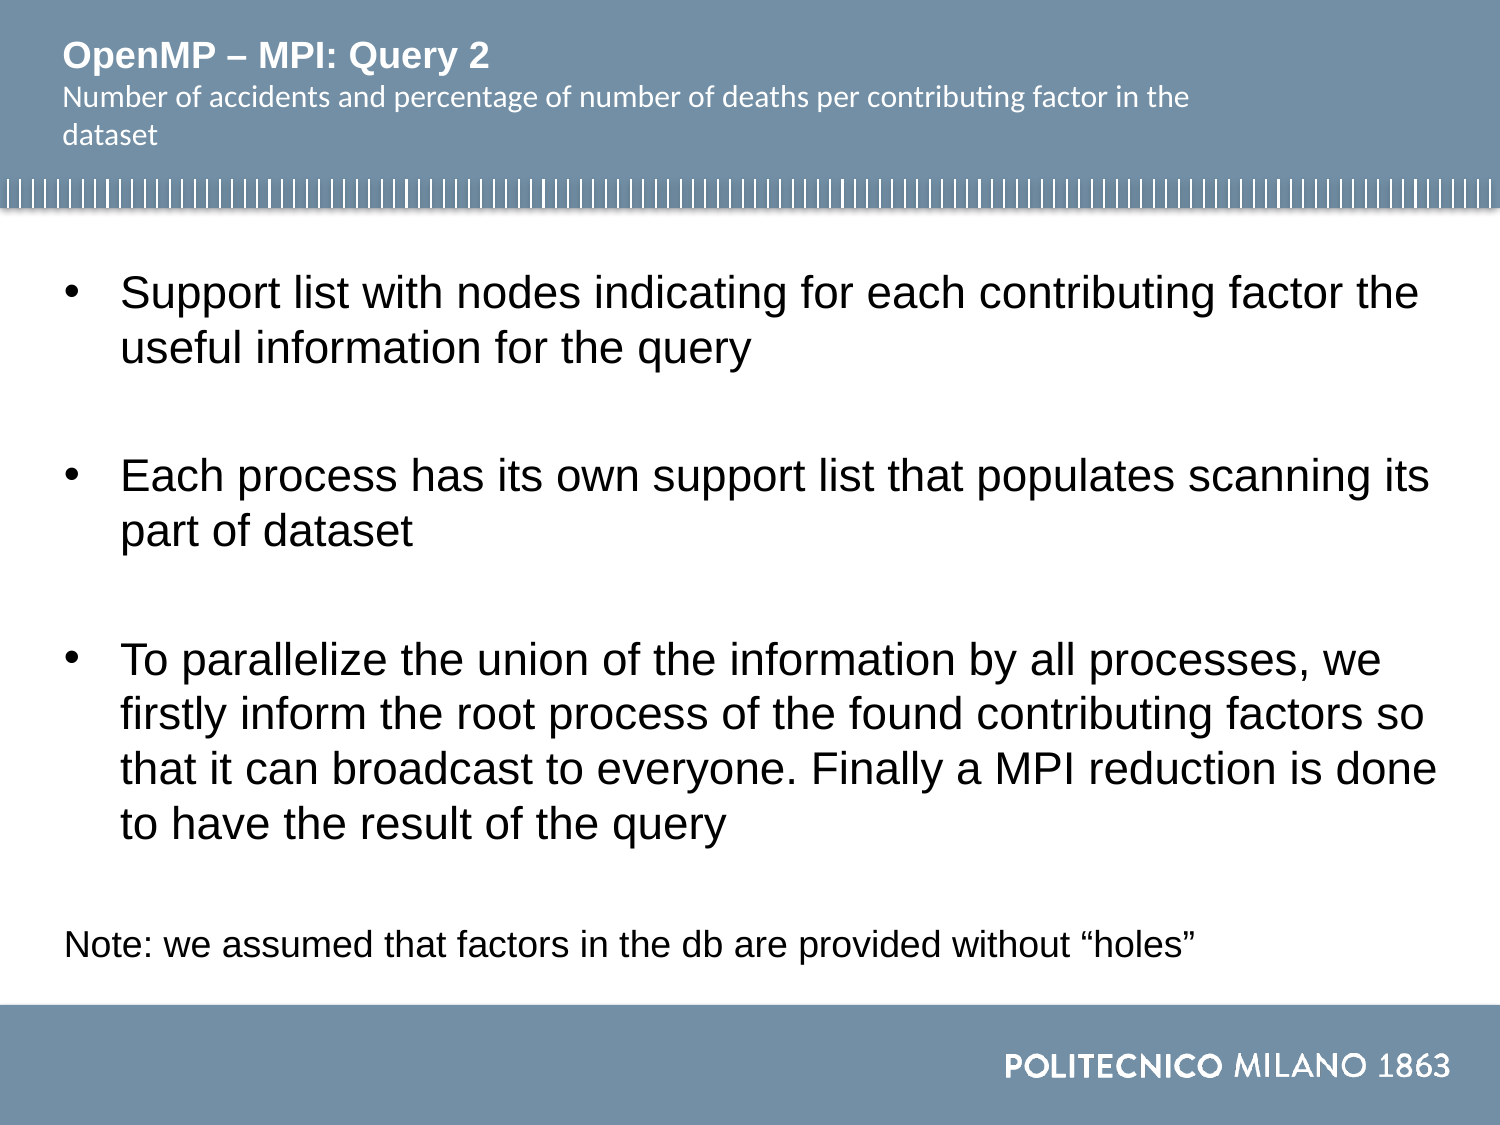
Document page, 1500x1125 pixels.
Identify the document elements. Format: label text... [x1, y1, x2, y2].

picture [999, 1041, 1456, 1089]
title OpenMP – MPI: Query 2 Number of accidents and percentage of number of deaths per contributing factor in the dataset [47, 22, 1455, 161]
list Support list with nodes indicating for each contributing factor the useful information for the query Each process has its own support list that populates scanning its part of dataset To parallelize the union of the information by all processes, we firstly inform the root process of the found contributing factors so that it can broadcast to everyone. Finally a MPI reduction is done to have the result of the query Note: we assumed that factors in the db are provided without “holes” [48, 255, 1457, 995]
